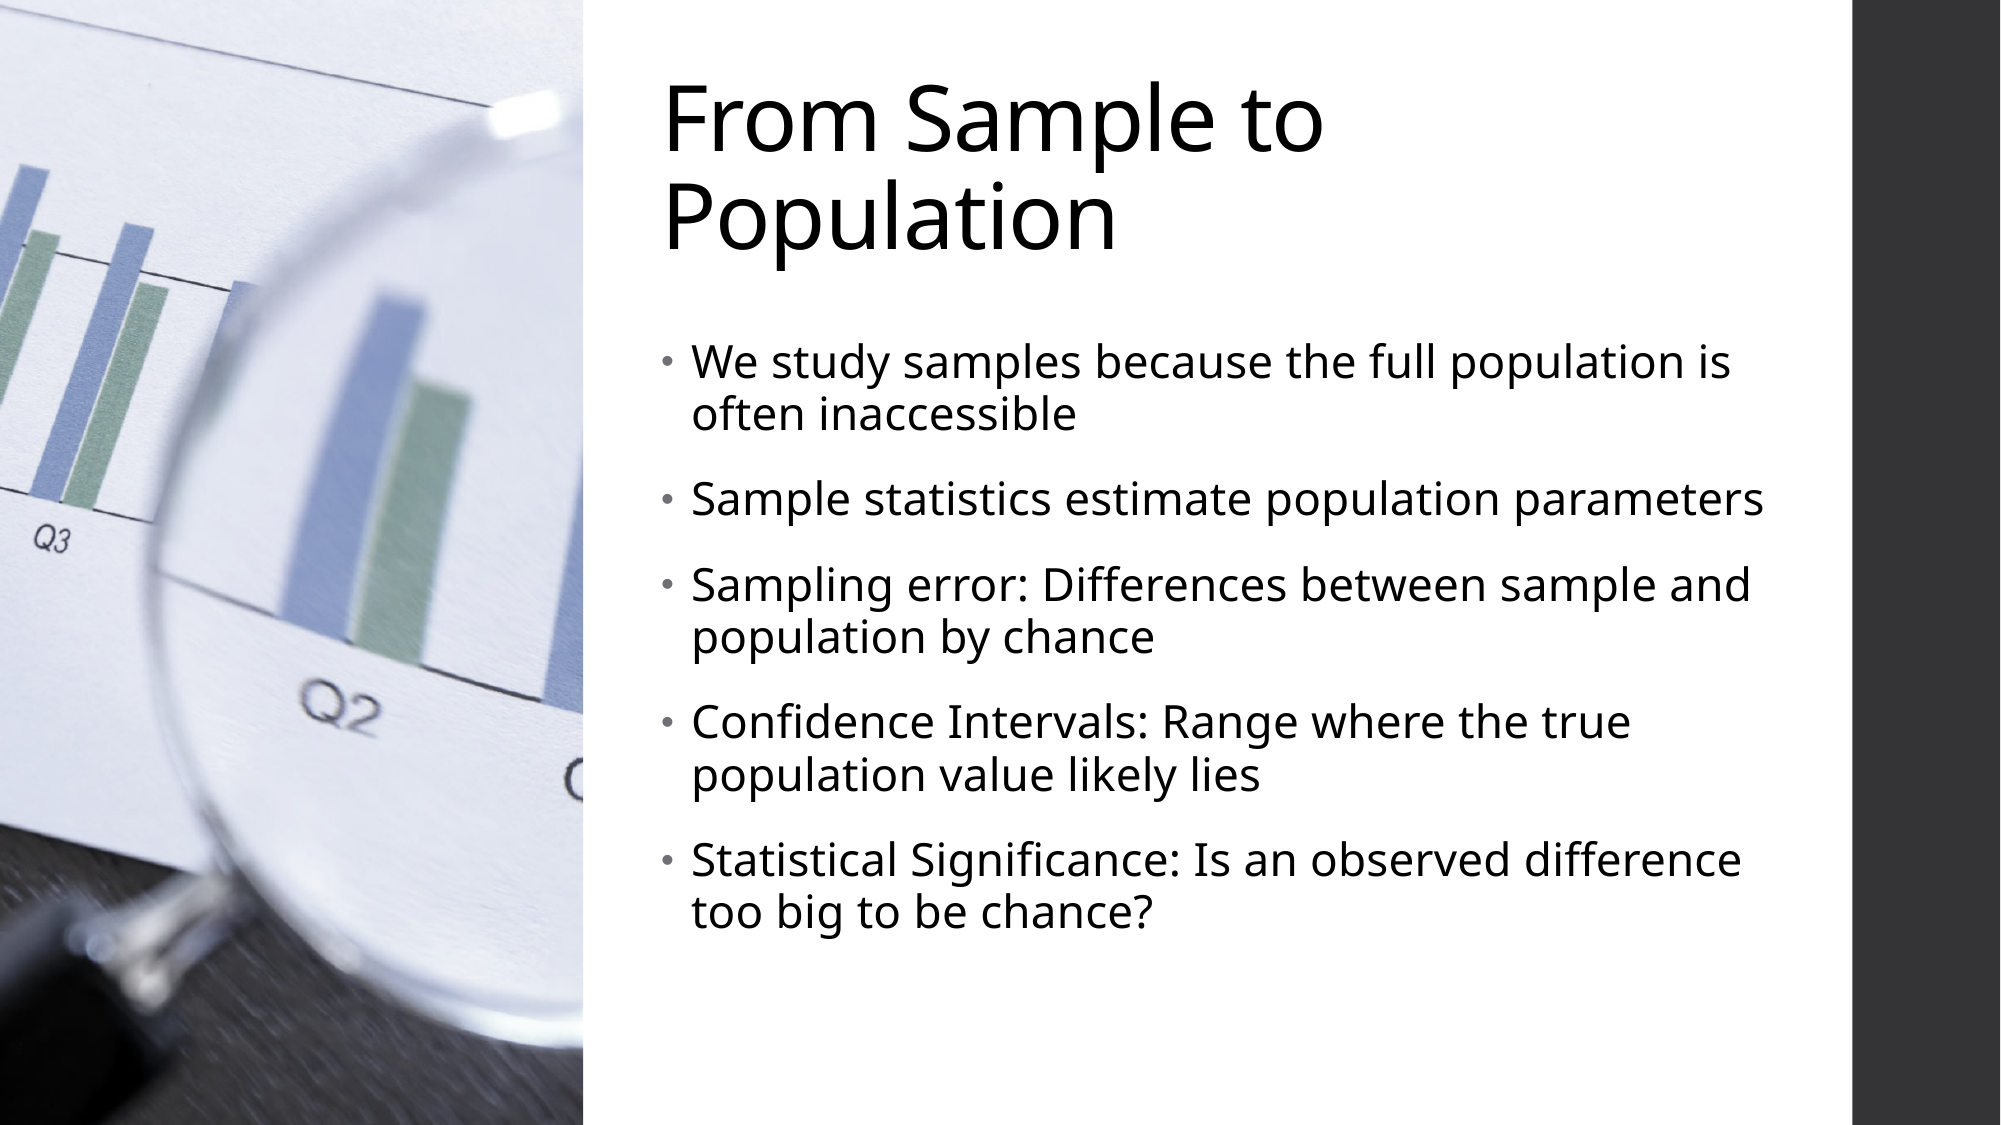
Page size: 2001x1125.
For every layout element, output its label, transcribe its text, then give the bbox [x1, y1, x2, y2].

picture [0, 0, 584, 1125]
title From Sample to Population [646, 60, 1791, 278]
list We study samples because the full population is often inaccessible Sample statistics estimate population parameters Sampling error: Differences between sample and population by chance Confidence Intervals: Range where the true population value likely lies Statistical Significance: Is an observed difference too big to be chance? [646, 328, 1791, 1014]
